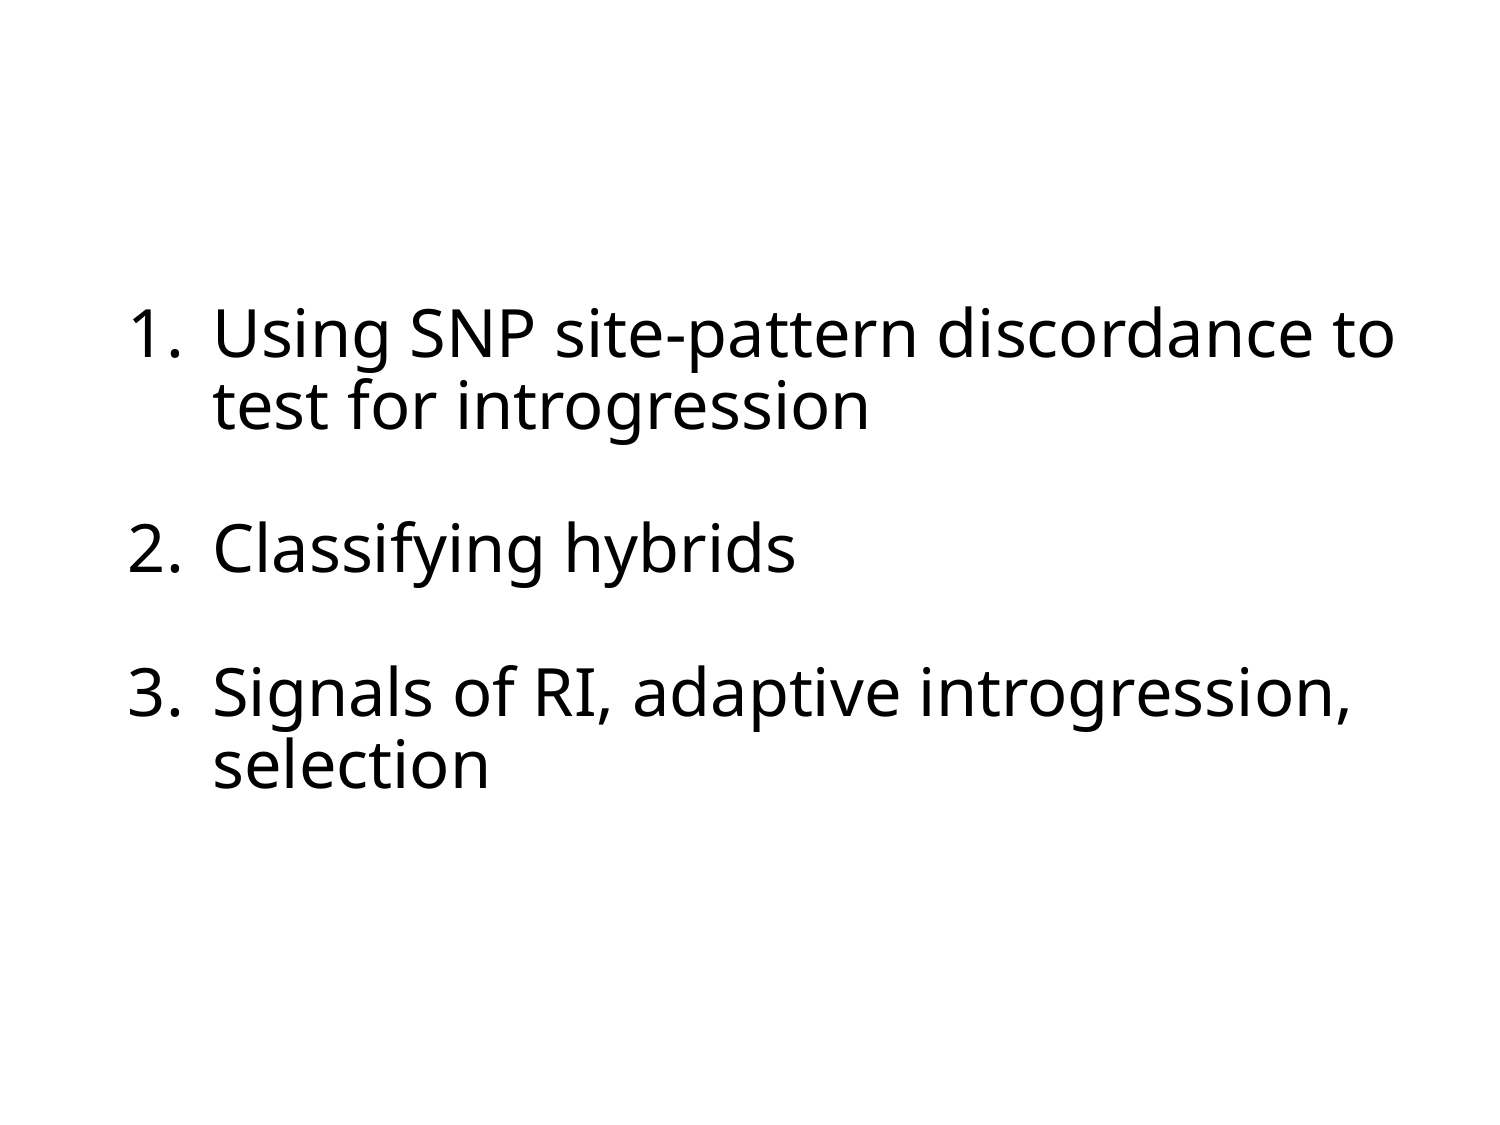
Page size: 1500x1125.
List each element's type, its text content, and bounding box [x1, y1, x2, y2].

text_box Using SNP site-pattern discordance to test for introgression Classifying hybrids Signals of RI, adaptive introgression, selection [112, 336, 1452, 911]
